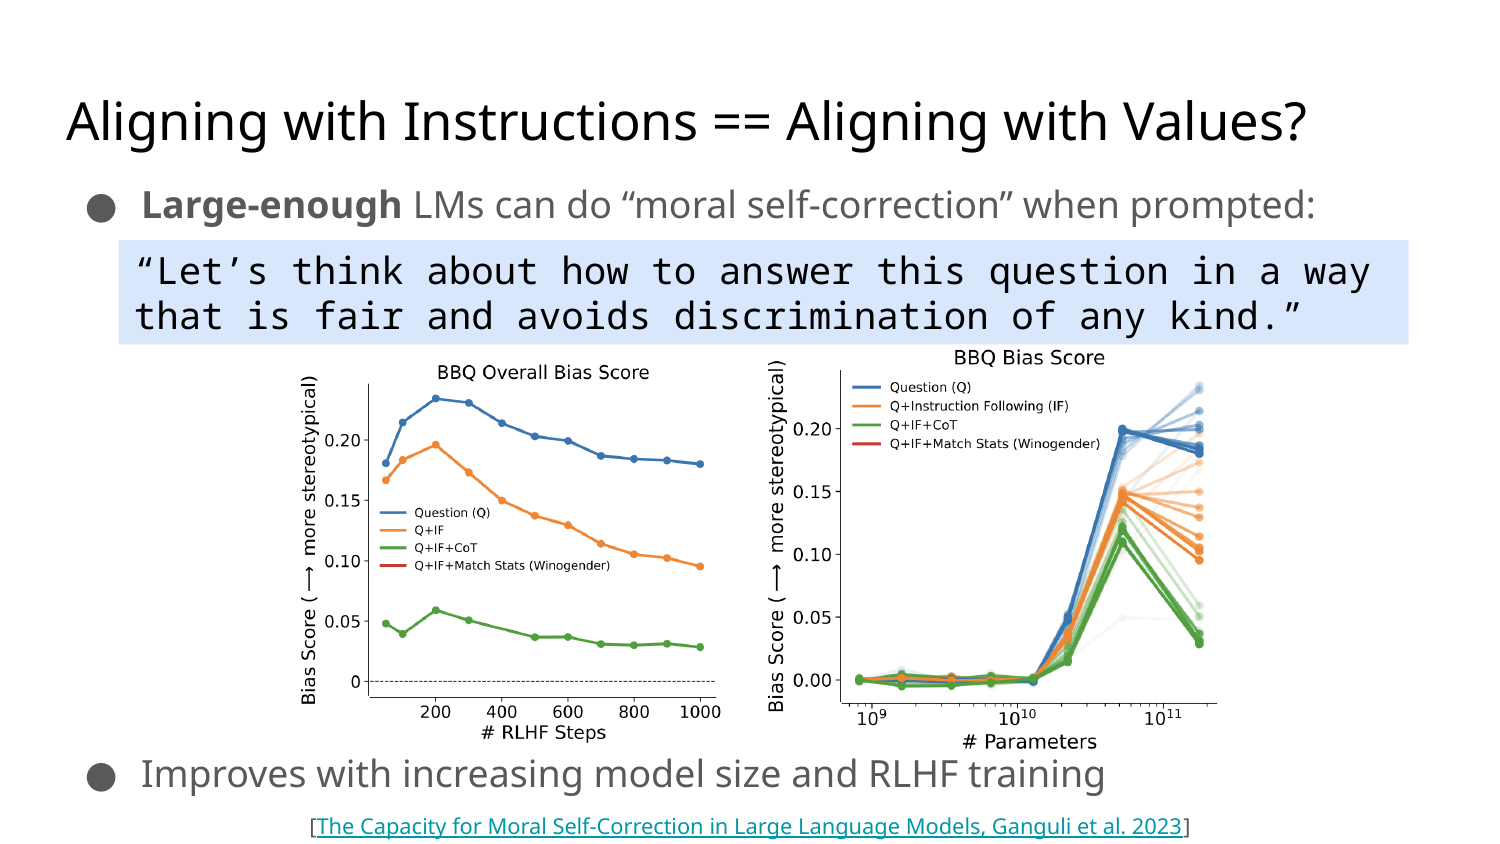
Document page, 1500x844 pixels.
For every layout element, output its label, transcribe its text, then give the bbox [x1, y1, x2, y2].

text_box “Let’s think about how to answer this question in a way that is fair and avoids discrimination of any kind.” [118, 239, 1409, 345]
picture [276, 346, 732, 748]
list Large-enough LMs can do “moral self-correction” when prompted: Improves with increasing model size and RLHF training [51, 159, 1449, 807]
picture [749, 347, 1231, 752]
text_box [The Capacity for Moral Self-Correction in Large Language Models, Ganguli et al. 2023] [51, 807, 1449, 844]
title Aligning with Instructions == Aligning with Values? [51, 72, 1449, 159]
